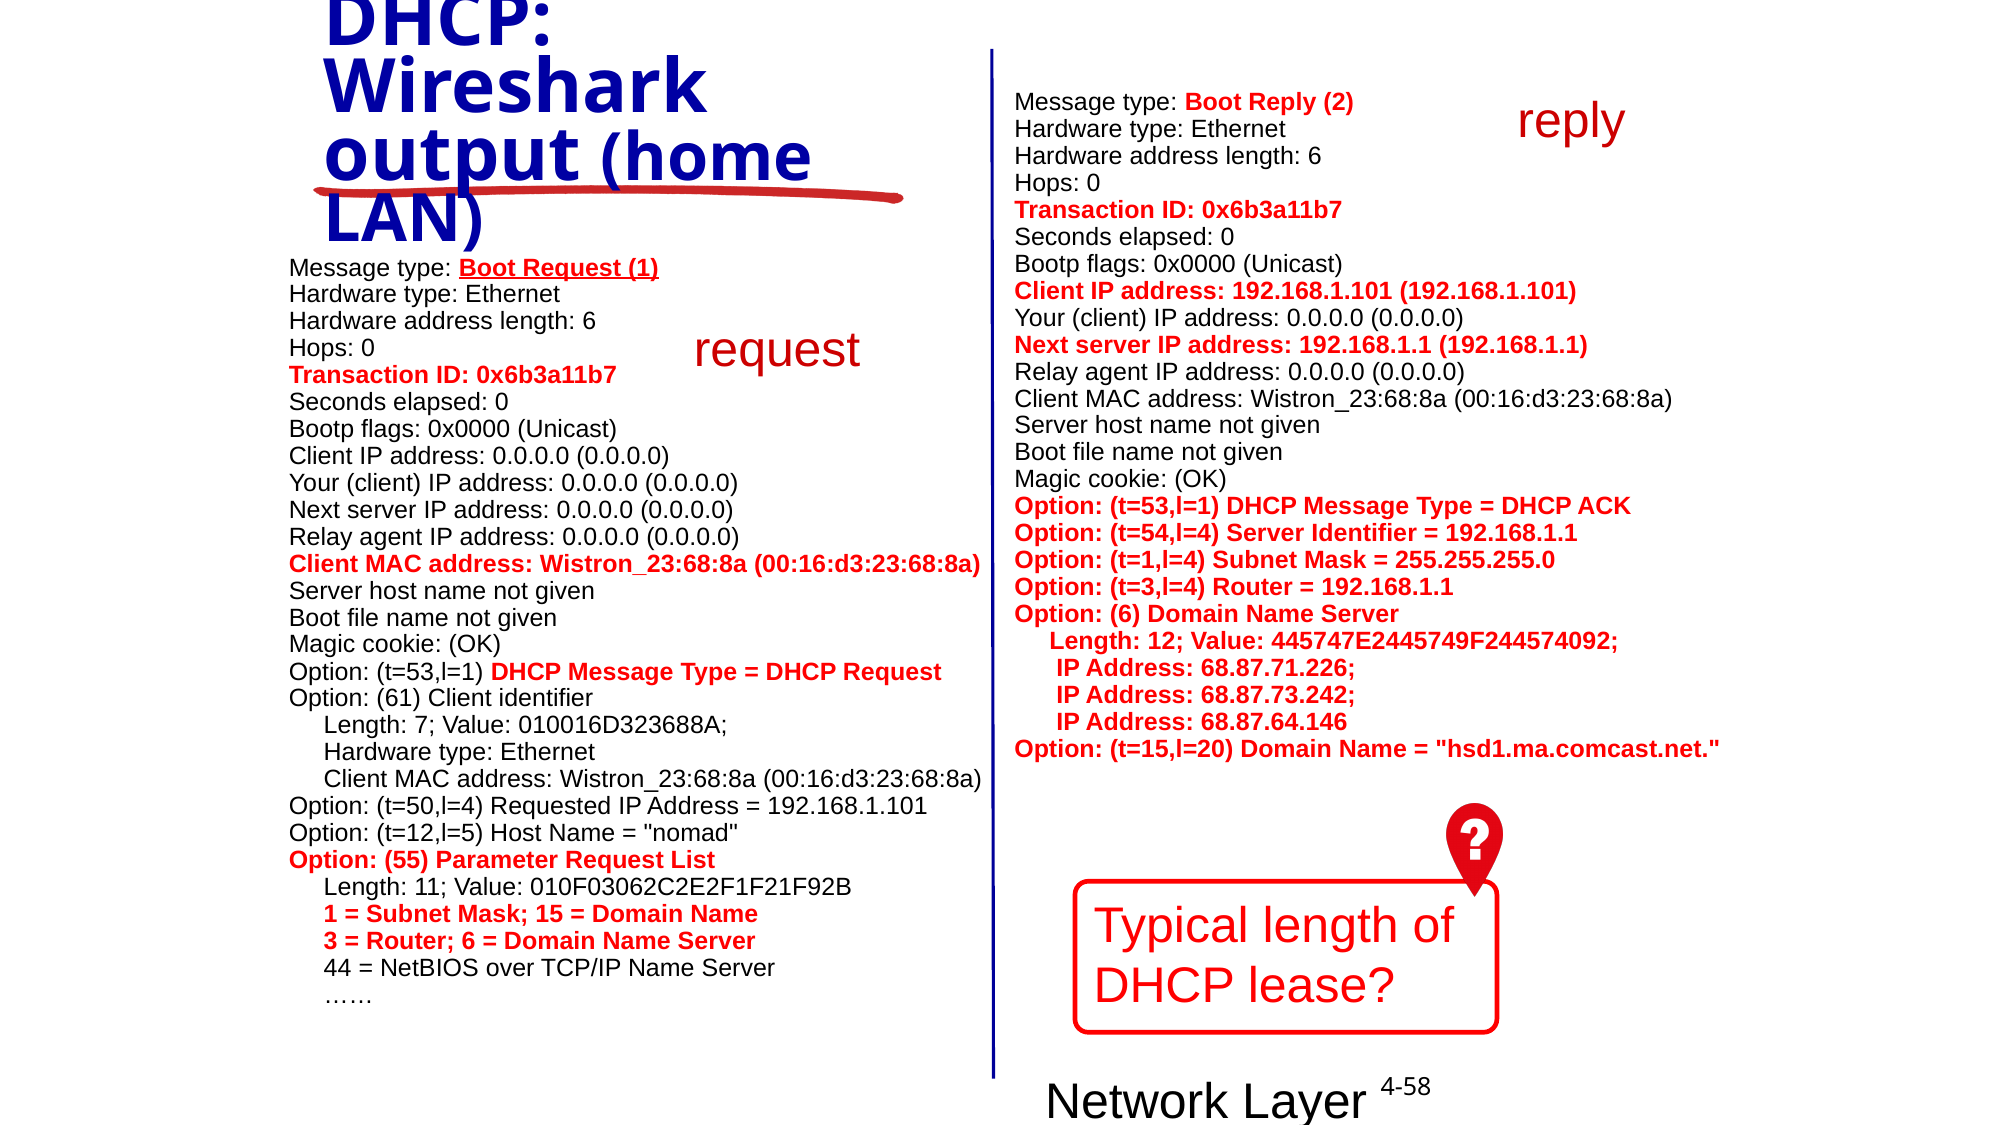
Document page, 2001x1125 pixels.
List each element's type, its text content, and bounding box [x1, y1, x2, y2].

slide_number 4-58 [1365, 1063, 1477, 1109]
text_box reply [1502, 79, 1641, 155]
text_box request [678, 309, 876, 385]
picture [310, 180, 910, 210]
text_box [1074, 803, 1503, 1033]
title DHCP: Wireshark output (home LAN) [308, 28, 917, 217]
text_box Message type: Boot Request (1) Hardware type: Ethernet Hardware address length: 6 Hops: 0 Transaction ID: 0x6b3a11b7 Seconds elapsed: 0 Bootp flags: 0x0000 (Unicast) Client IP address: 0.0.0.0 (0.0.0.0) Your (client) IP address: 0.0.0.0 (0.0.0.0) Next server IP address: 0.0.0.0 (0.0.0.0) Relay agent IP address: 0.0.0.0 (0.0.0.0) Client MAC address: Wistron_23:68:8a (00:16:d3:23:68:8a) Server host name not given Boot file name not given Magic cookie: (OK) Option: (t=53,l=1) DHCP Message Type = DHCP Request Option: (61) Client identifier Length: 7; Value: 010016D323688A; Hardware type: Ethernet Client MAC address: Wistron_23:68:8a (00:16:d3:23:68:8a) Option: (t=50,l=4) Requested IP Address = 192.168.1.101 Option: (t=12,l=5) Host Name = "nomad" Option: (55) Parameter Request List Length: 11; Value: 010F03062C2E2F1F21F92B 1 = Subnet Mask; 15 = Domain Name 3 = Router; 6 = Domain Name Server 44 = NetBIOS over TCP/IP Name Server …… [273, 247, 999, 1016]
text_box Message type: Boot Reply (2) Hardware type: Ethernet Hardware address length: 6 Hops: 0 Transaction ID: 0x6b3a11b7 Seconds elapsed: 0 Bootp flags: 0x0000 (Unicast) Client IP address: 192.168.1.101 (192.168.1.101) Your (client) IP address: 0.0.0.0 (0.0.0.0) Next server IP address: 192.168.1.1 (192.168.1.1) Relay agent IP address: 0.0.0.0 (0.0.0.0) Client MAC address: Wistron_23:68:8a (00:16:d3:23:68:8a) Server host name not given Boot file name not given Magic cookie: (OK) Option: (t=53,l=1) DHCP Message Type = DHCP ACK Option: (t=54,l=4) Server Identifier = 192.168.1.1 Option: (t=1,l=4) Subnet Mask = 255.255.255.0 Option: (t=3,l=4) Router = 192.168.1.1 Option: (6) Domain Name Server Length: 12; Value: 445747E2445749F244574092; IP Address: 68.87.71.226; IP Address: 68.87.73.242; IP Address: 68.87.64.146 Option: (t=15,l=20) Domain Name = "hsd1.ma.comcast.net." [999, 81, 1737, 793]
footer Network Layer [907, 1060, 1383, 1108]
